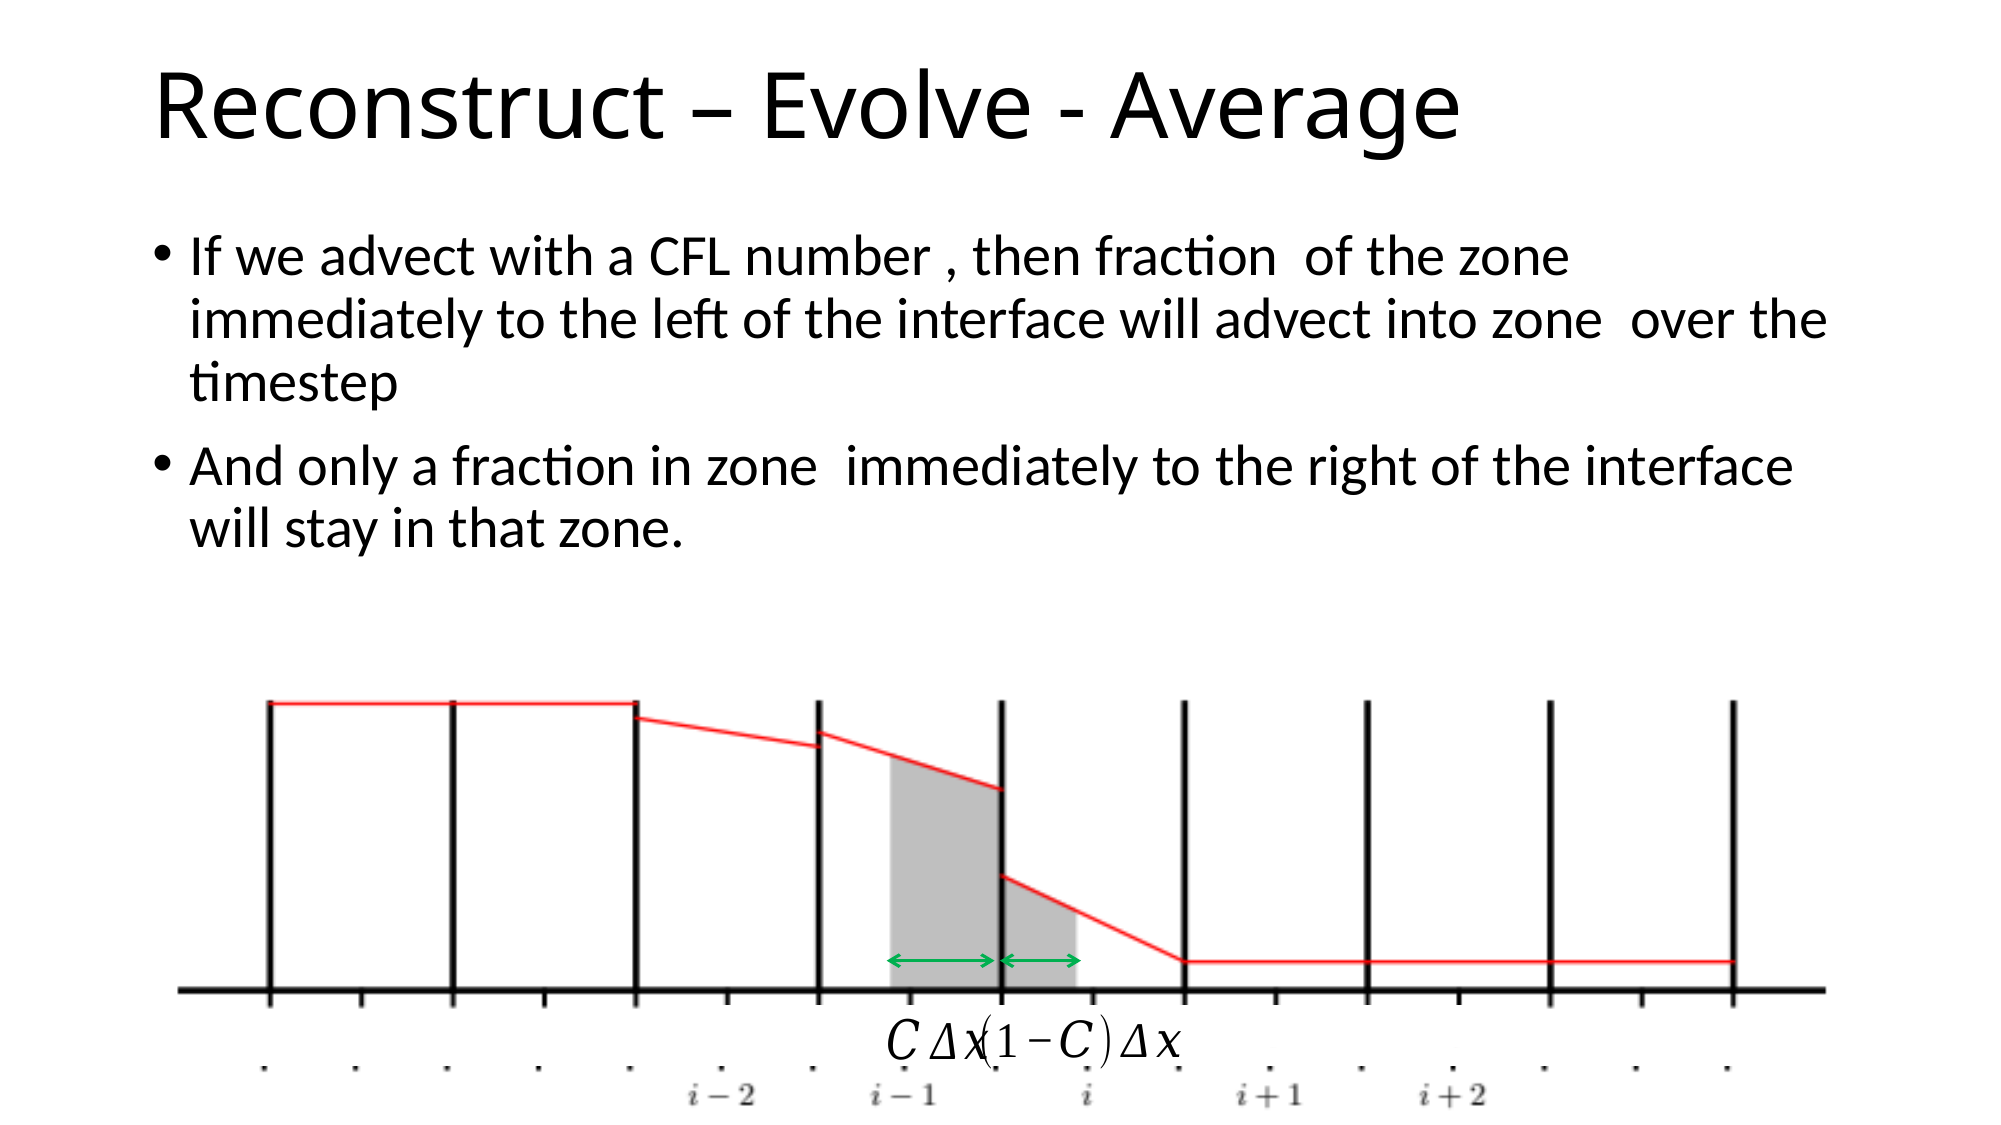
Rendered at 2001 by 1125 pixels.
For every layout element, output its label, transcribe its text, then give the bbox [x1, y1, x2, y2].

picture [82, 624, 1912, 1118]
title Reconstruct – Evolve - Average [137, 0, 1863, 218]
